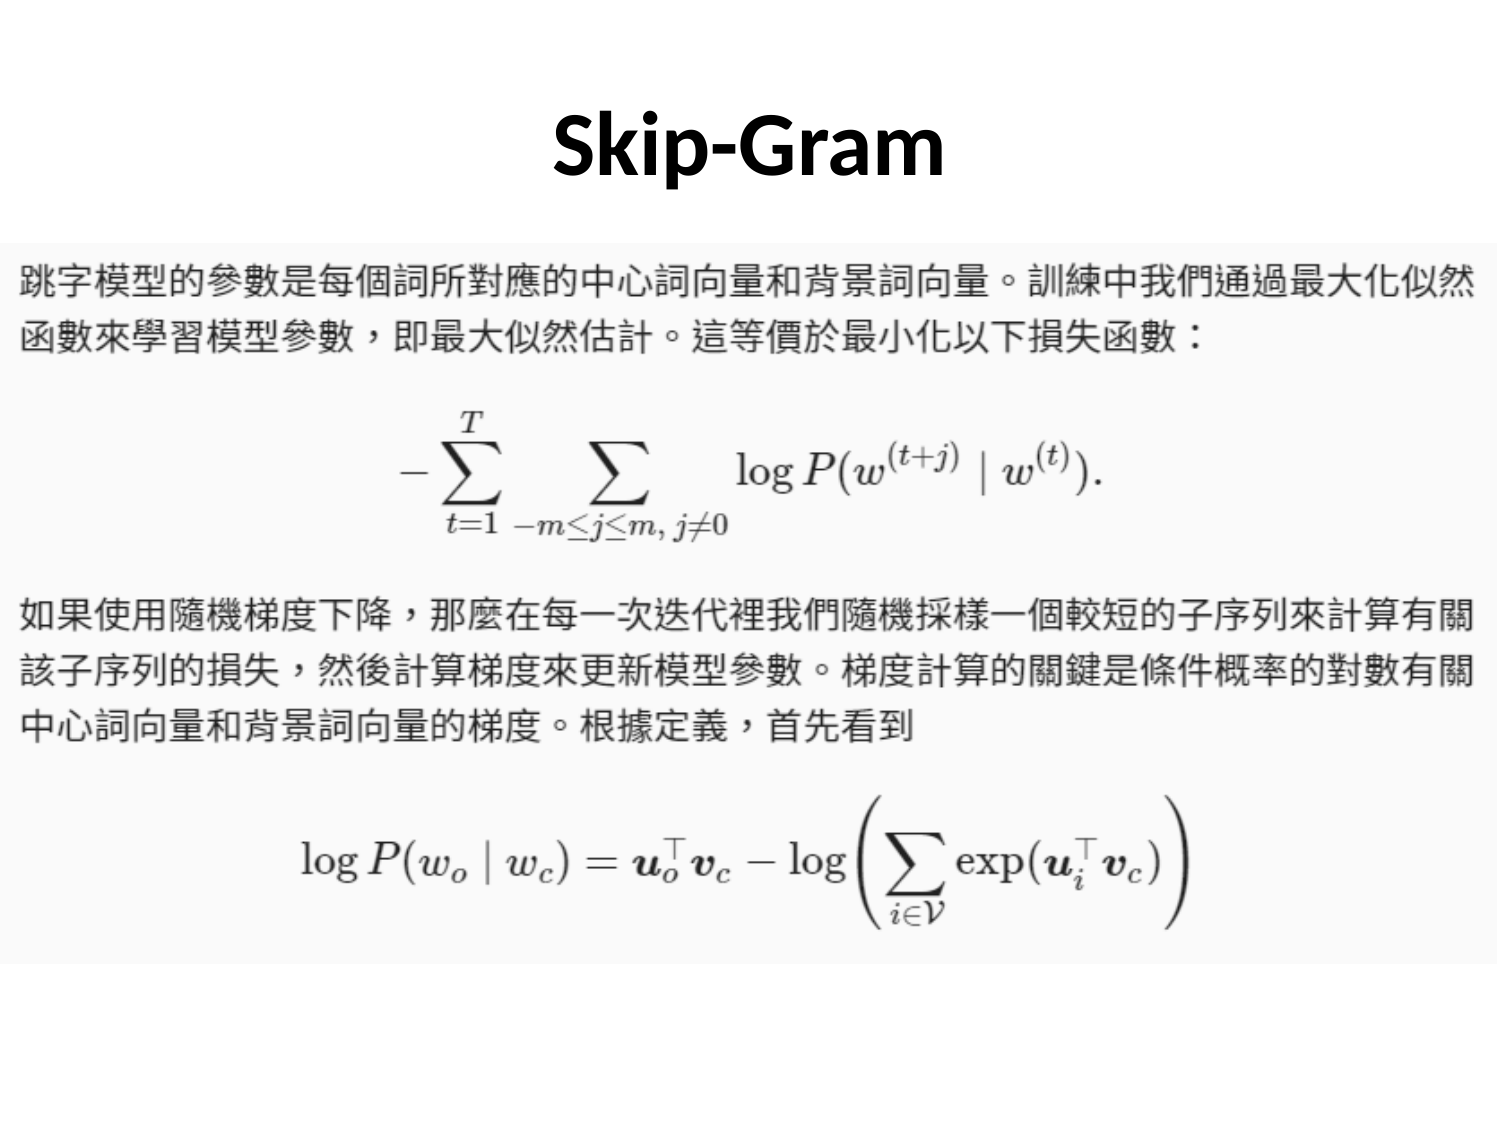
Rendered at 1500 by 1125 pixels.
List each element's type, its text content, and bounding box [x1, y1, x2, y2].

picture [0, 243, 1497, 965]
title Skip-Gram [75, 45, 1425, 233]
